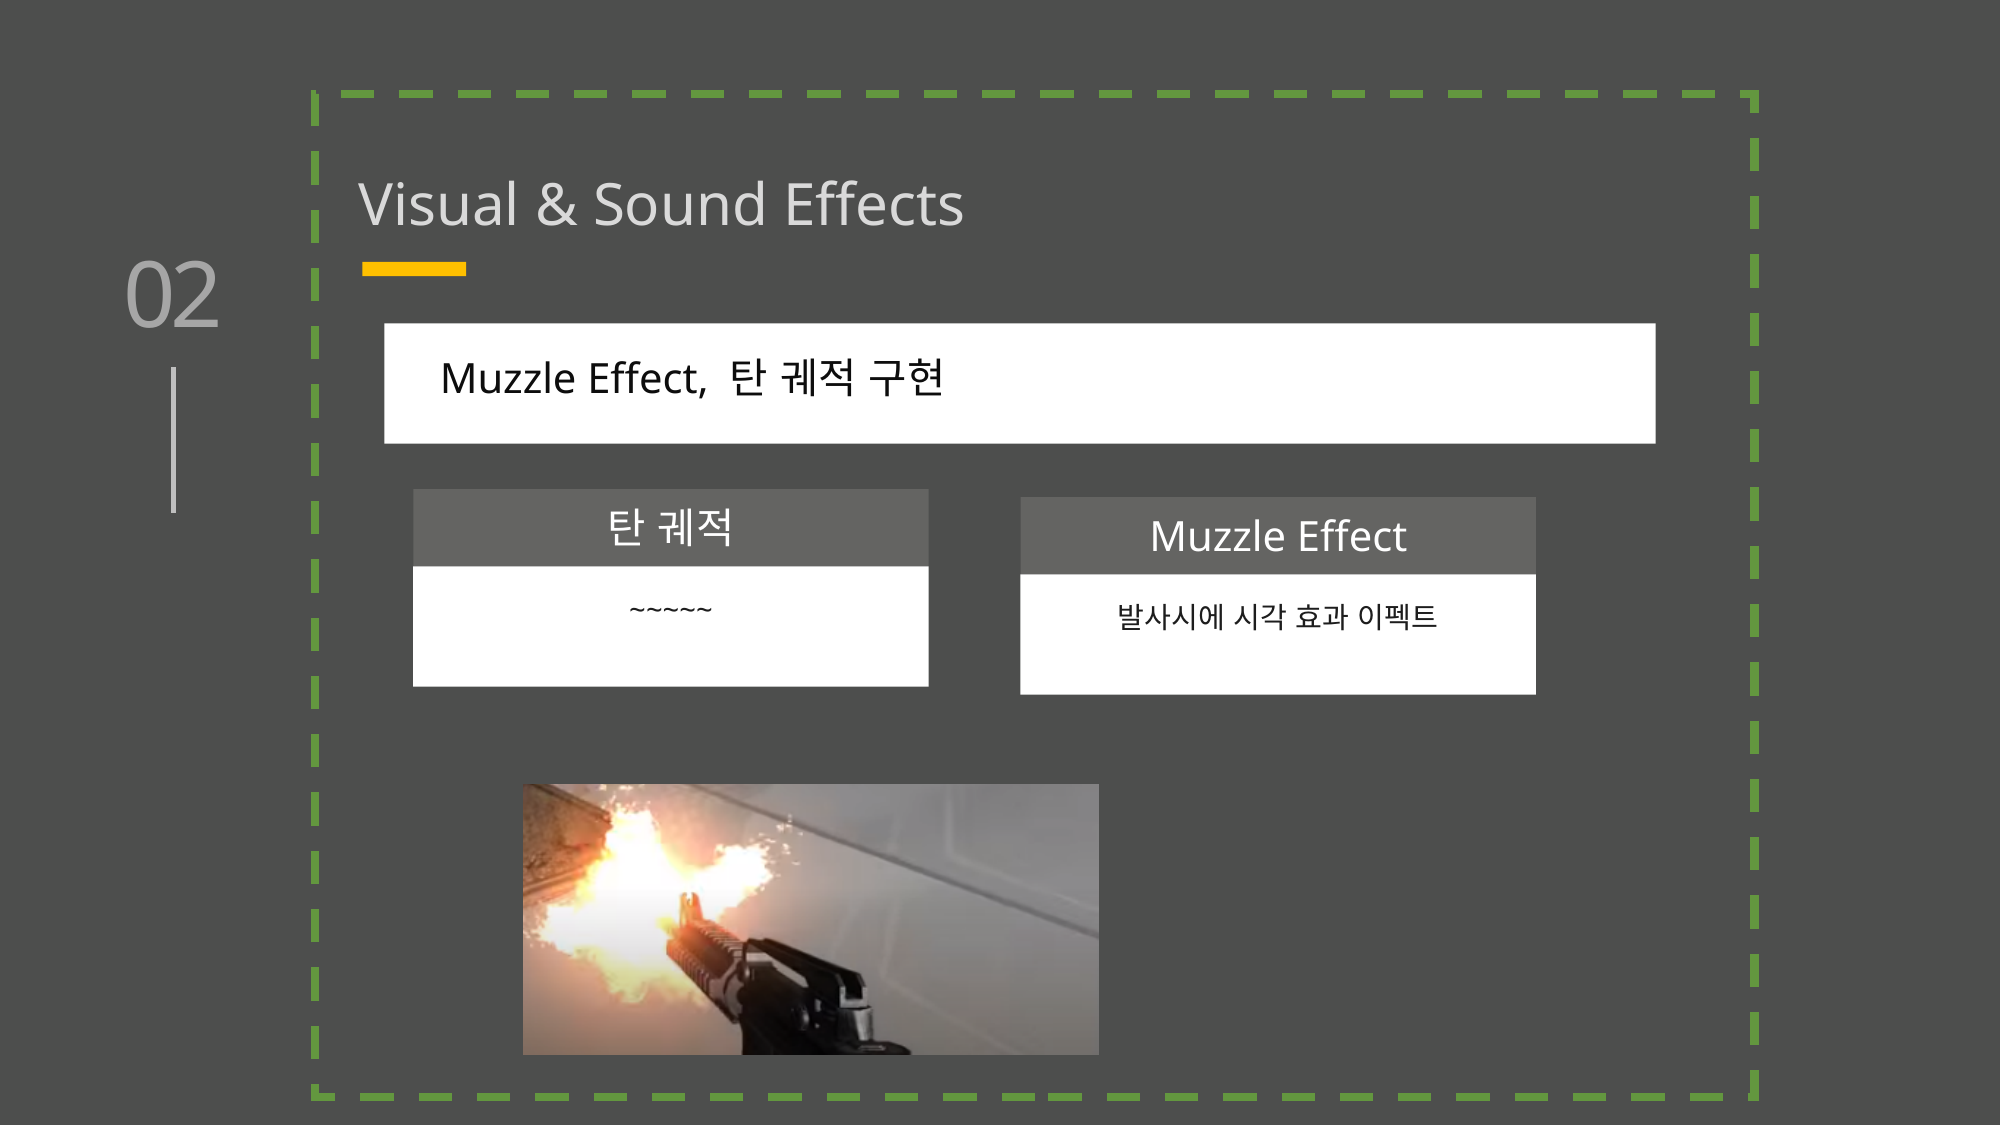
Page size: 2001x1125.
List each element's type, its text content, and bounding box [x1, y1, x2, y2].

text_box [314, 93, 1756, 1098]
picture [523, 784, 1099, 1055]
text_box 02 [80, 228, 267, 353]
